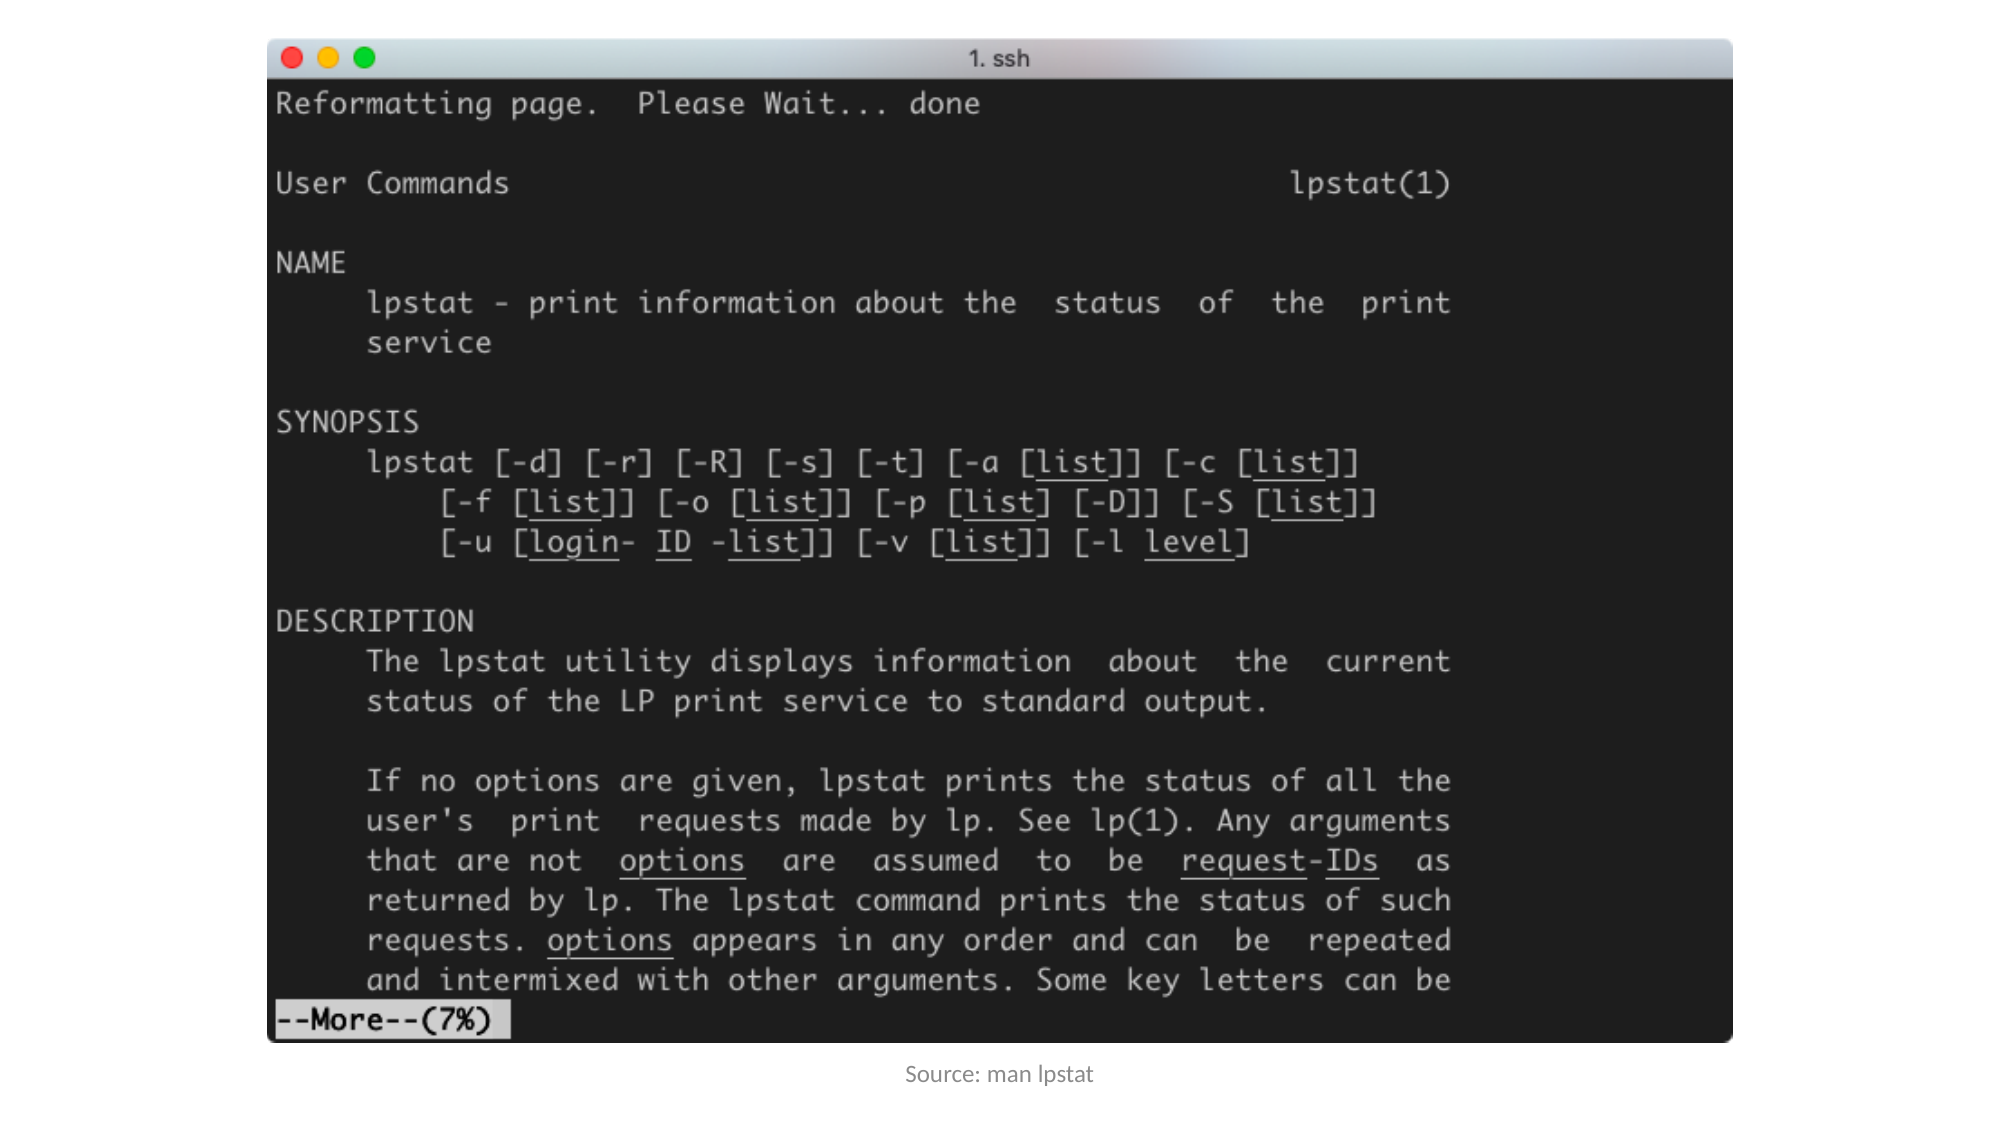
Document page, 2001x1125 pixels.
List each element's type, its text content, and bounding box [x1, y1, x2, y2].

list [267, 38, 1733, 1043]
footer Source: man lpstat [662, 1043, 1338, 1103]
